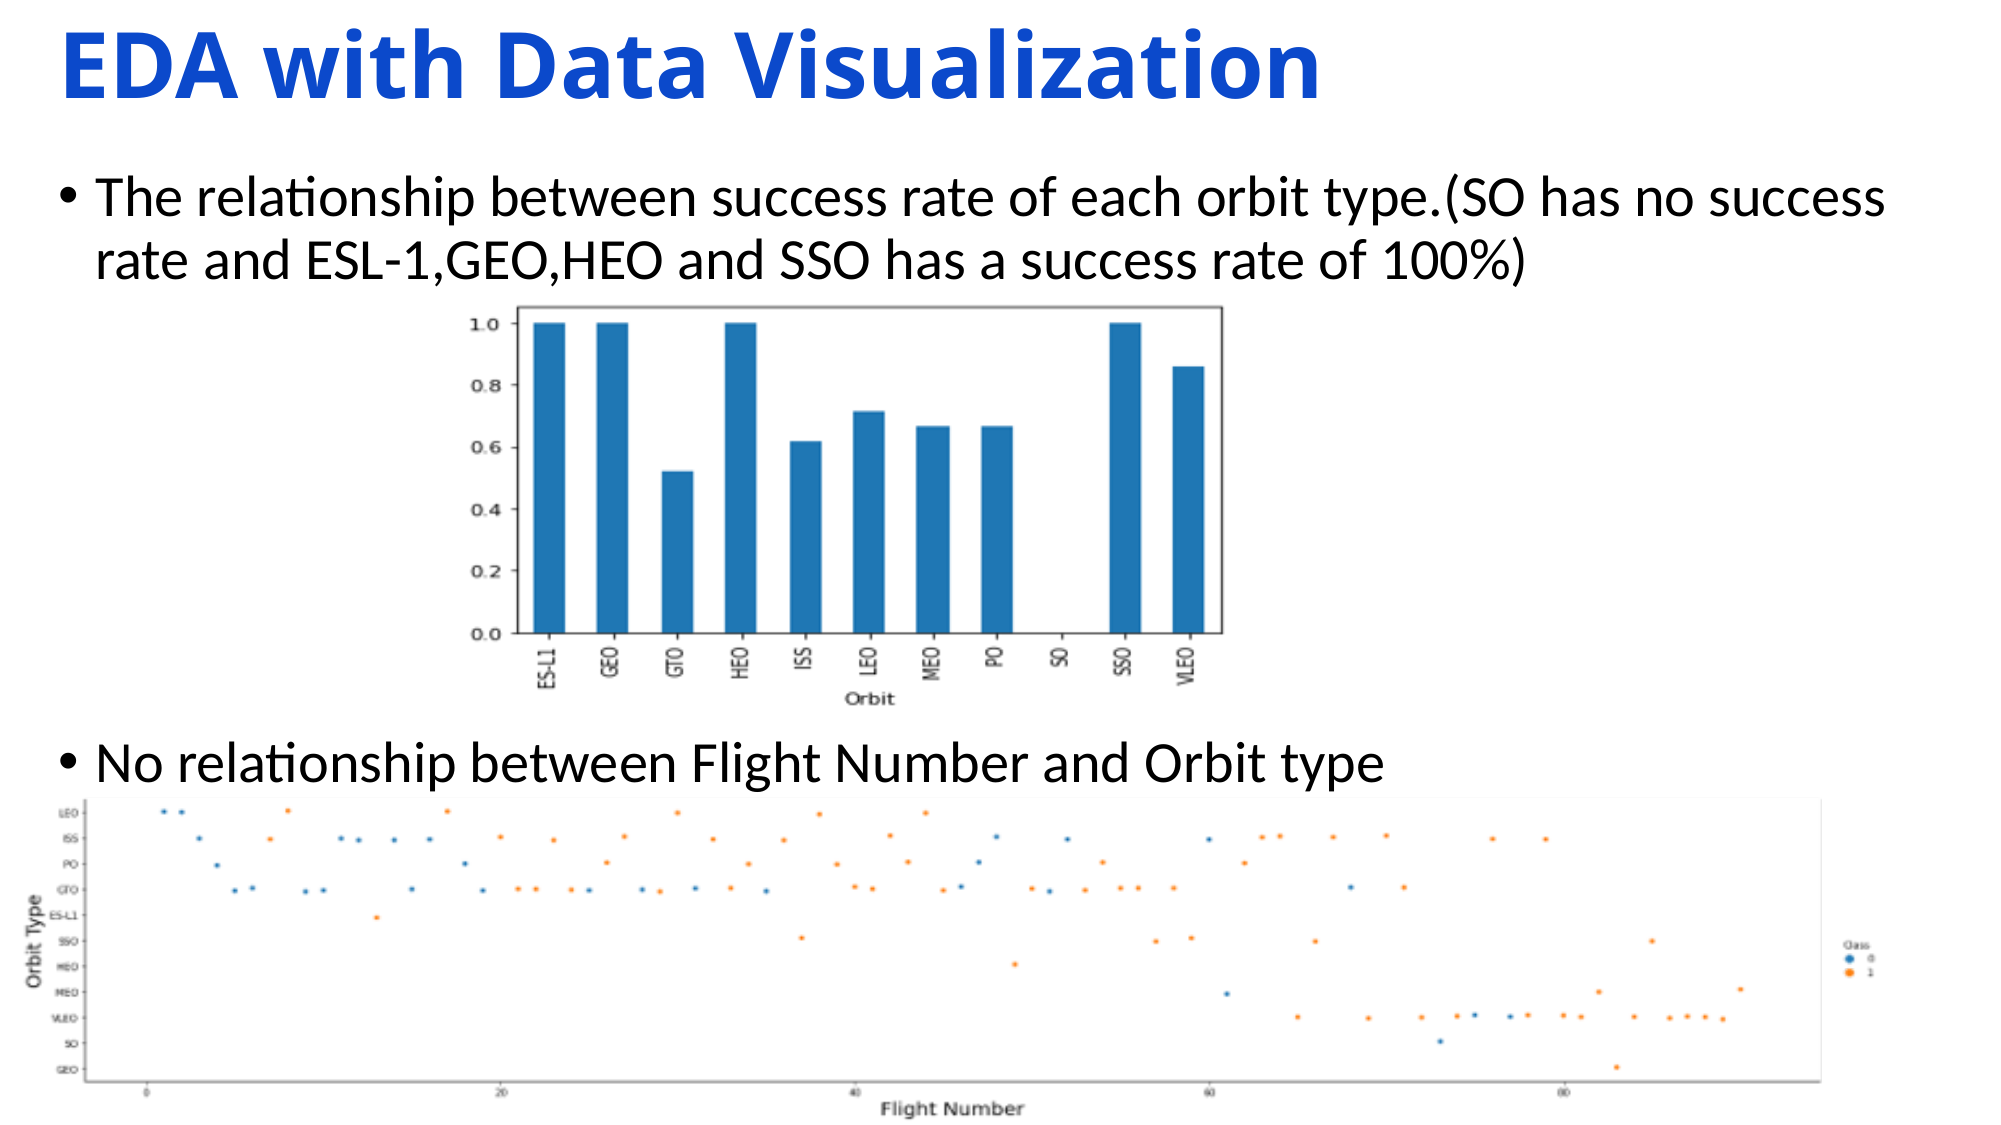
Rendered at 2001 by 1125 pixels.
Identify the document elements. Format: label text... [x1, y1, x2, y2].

title EDA with Data Visualization [43, 11, 1863, 135]
picture [20, 794, 1883, 1125]
picture [454, 298, 1236, 717]
list The relationship between success rate of each orbit type.(SO has no success rate and ESL-1,GEO,HEO and SSO has a success rate of 100%) No relationship between Flight Number and Orbit type [43, 159, 1935, 1086]
